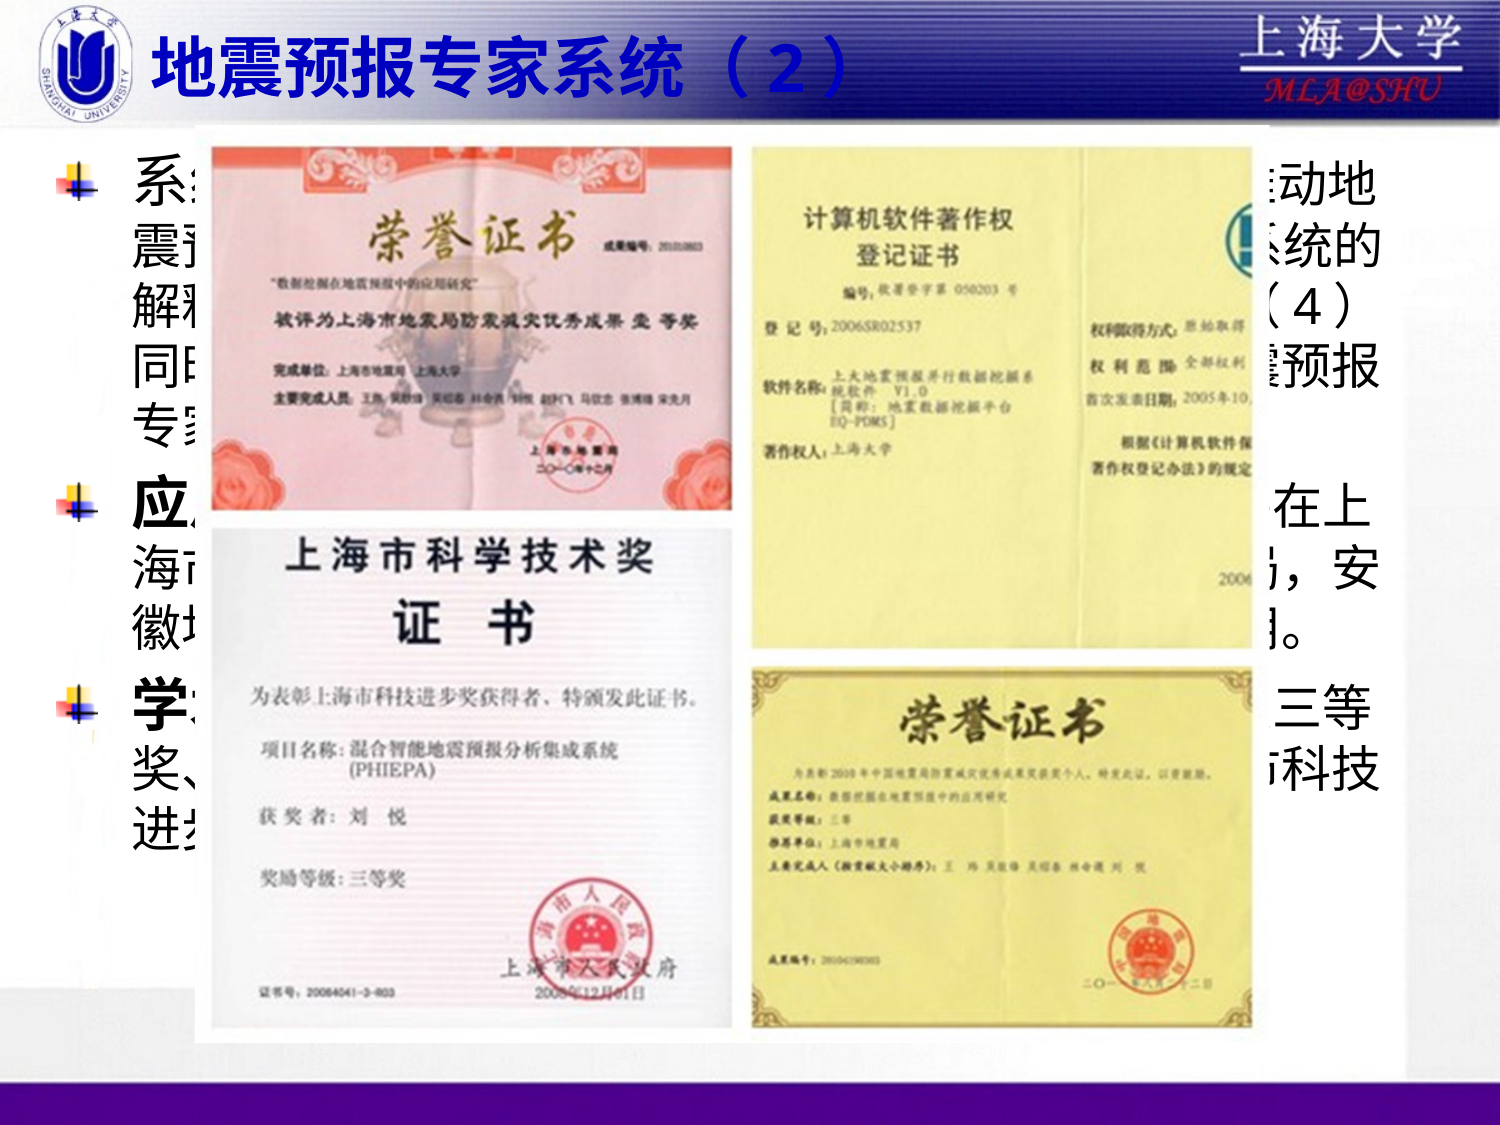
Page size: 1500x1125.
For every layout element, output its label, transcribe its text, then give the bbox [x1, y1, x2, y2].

list 系统意义：（1）继承人类专家的经验；（2）推动地震预报的科学化和计算机化；（3）提高地震预报系统的解释能力，用户可以参与系统的推理中协同工作；（4）同时也增强了用户对推理结果的信任程度，这对地震预报专家系统的推广起到很大的促进作用。 应用推广：该系统已经通过国家地震局的测试，并在上海市地震局成功地试运行。本系统现已被上海地震局，安徽地震局，北京地震局等多家国内地震单位推广使用。 学术荣誉：曾获得中国地震局防震减灾优秀成果奖三等奖、上海市地震局防震减灾优秀成果三等奖、上海市科技进步三等奖。 [41, 137, 189, 1005]
title 地震预报专家系统（2） [135, 0, 1486, 131]
list 系统意义：（1）继承人类专家的经验；（2）推动地震预报的科学化和计算机化；（3）提高地震预报系统的解释能力，用户可以参与系统的推理中协同工作；（4）同时也增强了用户对推理结果的信任程度，这对地震预报专家系统的推广起到很大的促进作用。 应用推广：该系统已经通过国家地震局的测试，并在上海市地震局成功地试运行。本系统现已被上海地震局，安徽地震局，北京地震局等多家国内地震单位推广使用。 学术荣誉：曾获得中国地震局防震减灾优秀成果奖三等奖、上海市地震局防震减灾优秀成果三等奖、上海市科技进步三等奖。 [1275, 137, 1425, 1005]
picture [0, 0, 1500, 1125]
